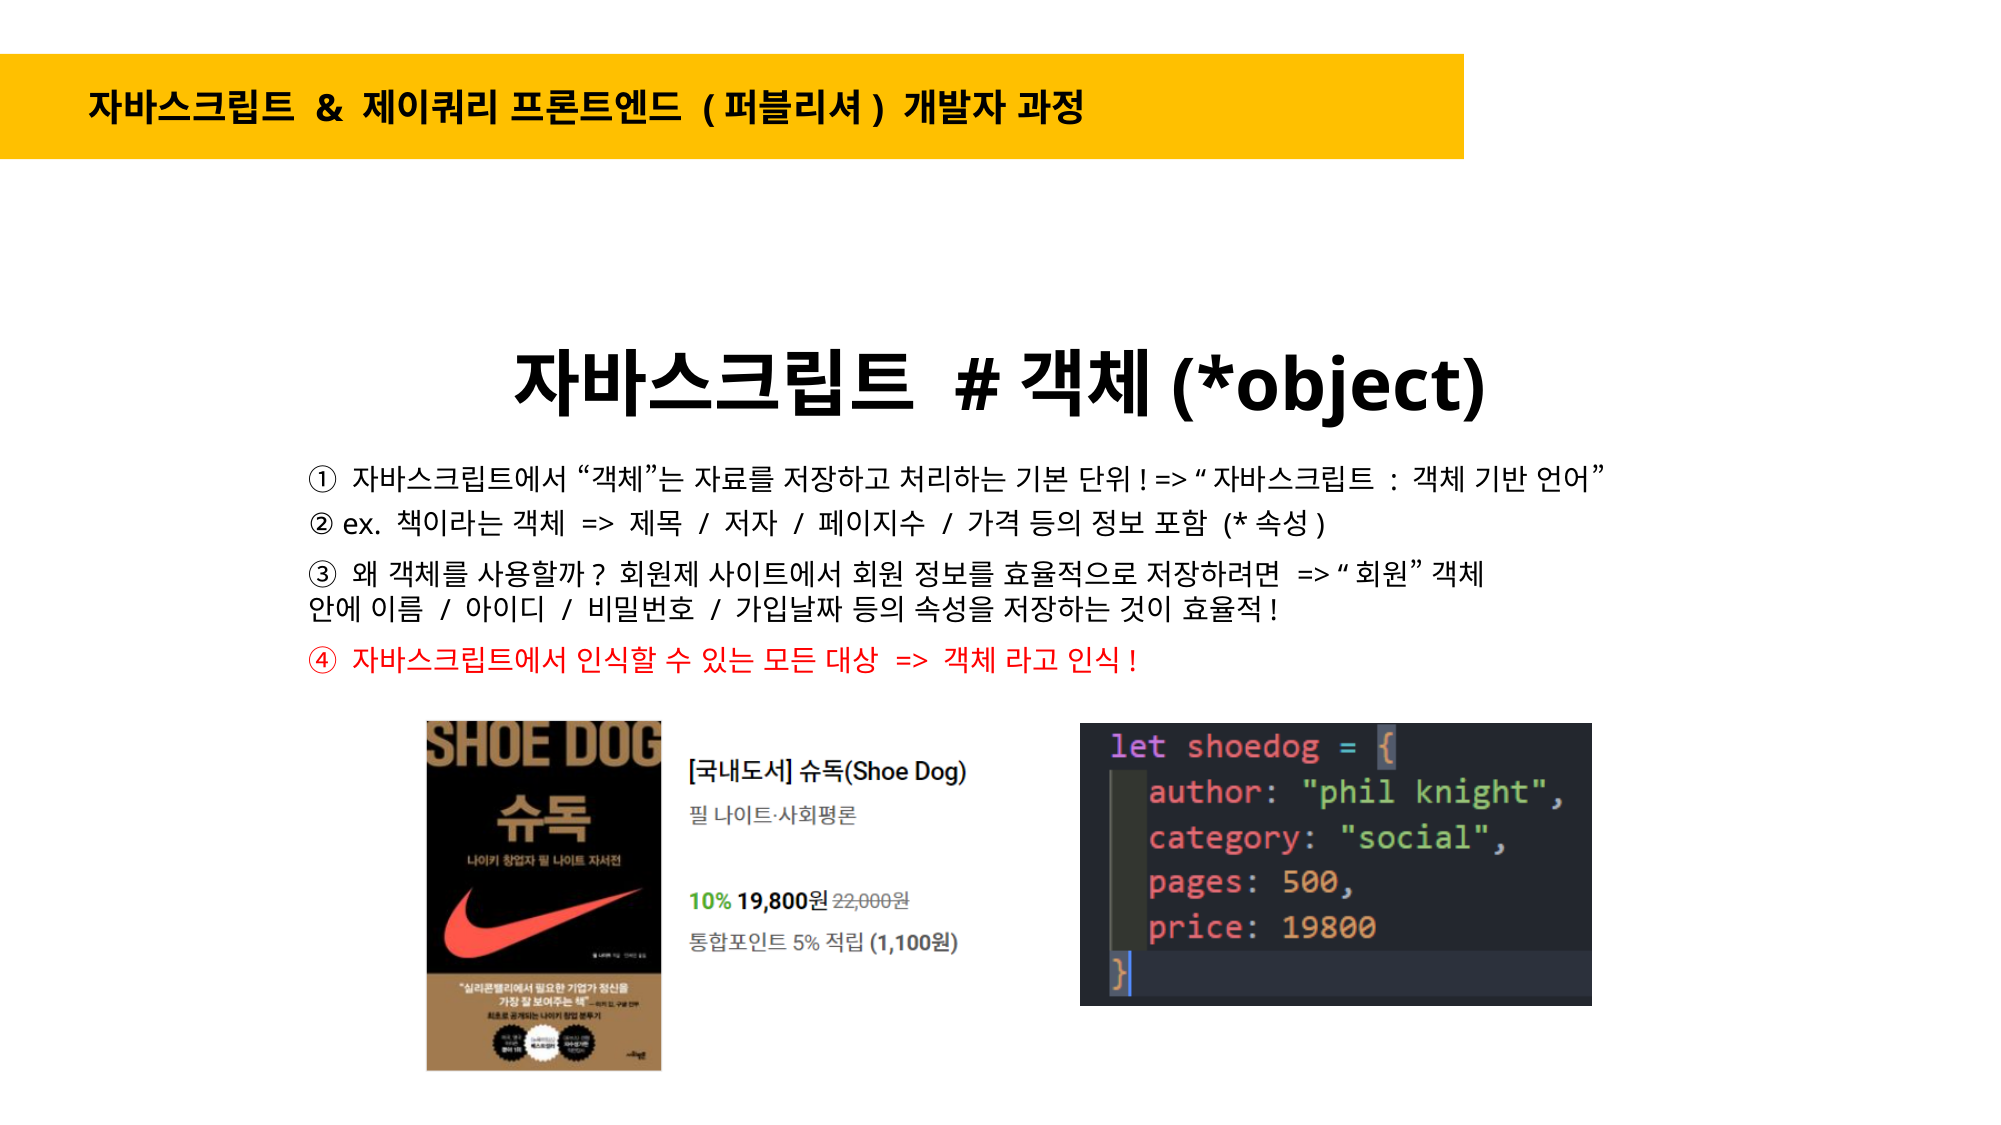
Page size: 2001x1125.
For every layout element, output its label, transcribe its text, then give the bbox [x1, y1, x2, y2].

text_box ② ex. 책이라는 객체 => 제목 / 저자 / 페이지수 / 가격 등의 정보 포함 (*속성) [293, 498, 1539, 549]
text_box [407, 701, 1592, 1091]
text_box ④ 자바스크립트에서 인식할 수 있는 모든 대상 => 객체 라고 인식! [293, 634, 1539, 685]
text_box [0, 53, 1464, 160]
text_box ① 자바스크립트에서 “객체”는 자료를 저장하고 처리하는 기본 단위! => “자바스크립트 : 객체 기반 언어” [293, 453, 1759, 504]
text_box ③ 왜 객체를 사용할까? 회원제 사이트에서 회원 정보를 효율적으로 저장하려면 => “회원” 객체 안에 이름 / 아이디 / 비밀번호 / 가입날짜 등의 속성을 저장하는 것이 효율적! [293, 549, 1539, 634]
text_box 자바스크립트 #객체(*object) [185, 330, 1814, 433]
